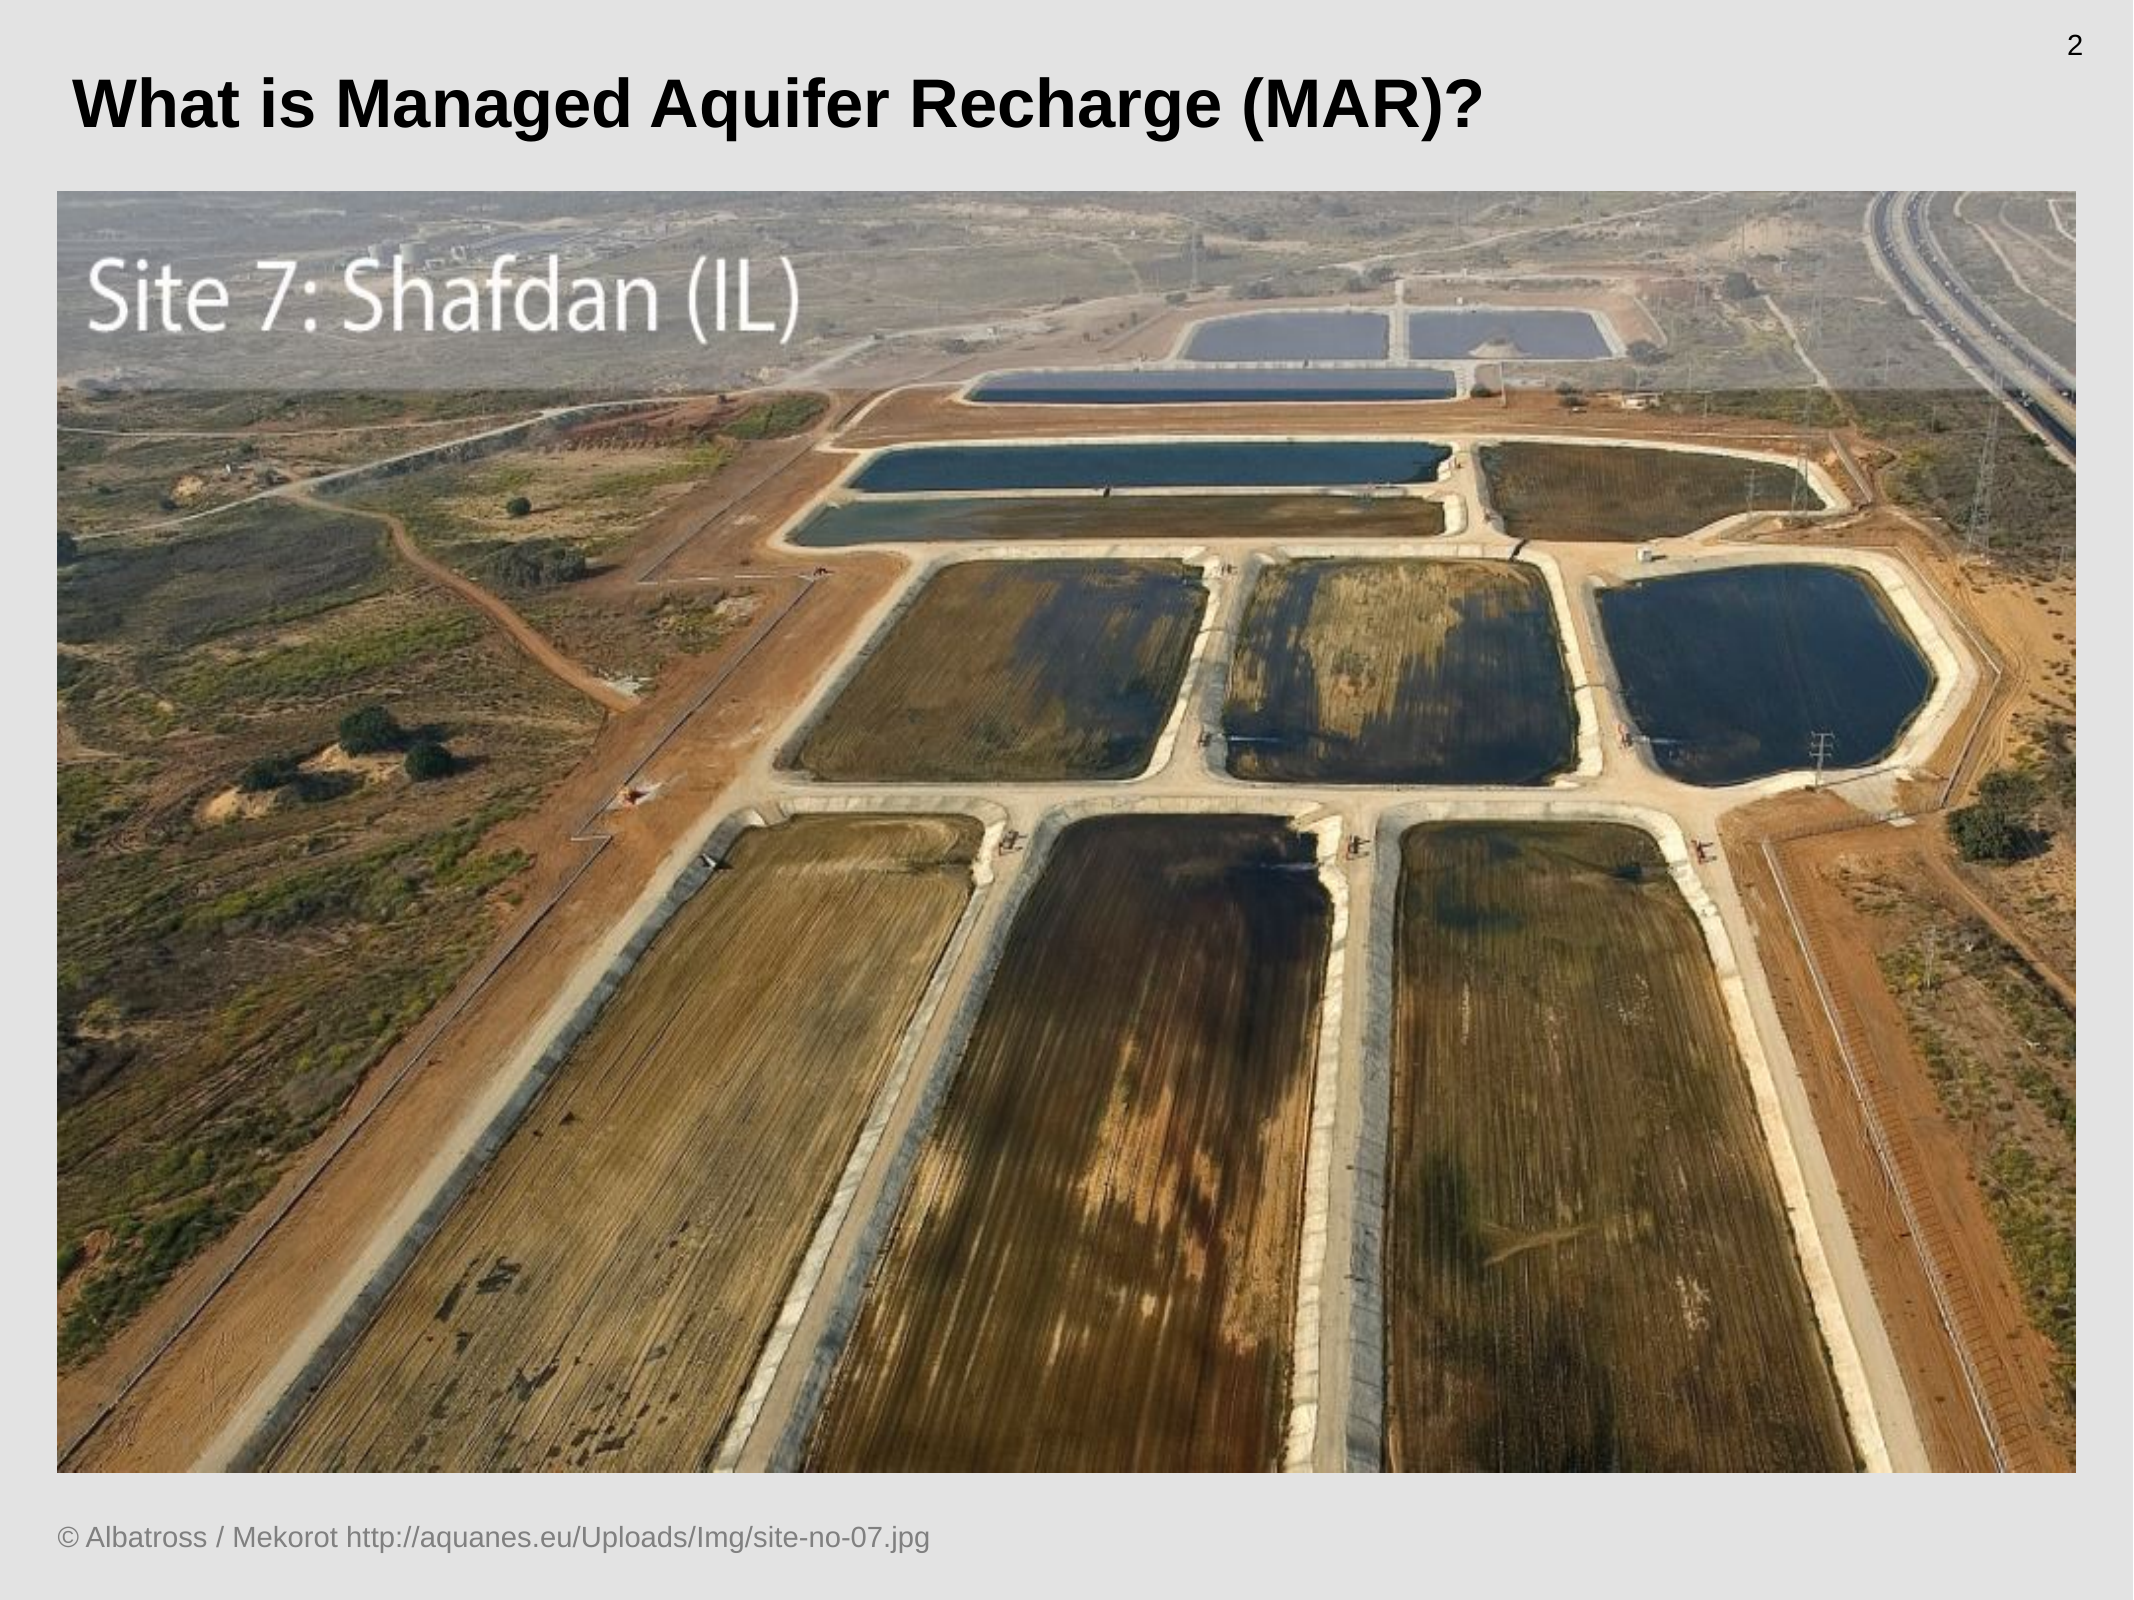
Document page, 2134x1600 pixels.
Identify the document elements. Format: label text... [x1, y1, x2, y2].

picture [57, 191, 2076, 1473]
title What is Managed Aquifer Recharge (MAR)? [57, 51, 1898, 136]
list © Albatross / Mekorot http://aquanes.eu/Uploads/Img/site-no-07.jpg [57, 1473, 2007, 1555]
slide_number 2 [2066, 26, 2130, 74]
